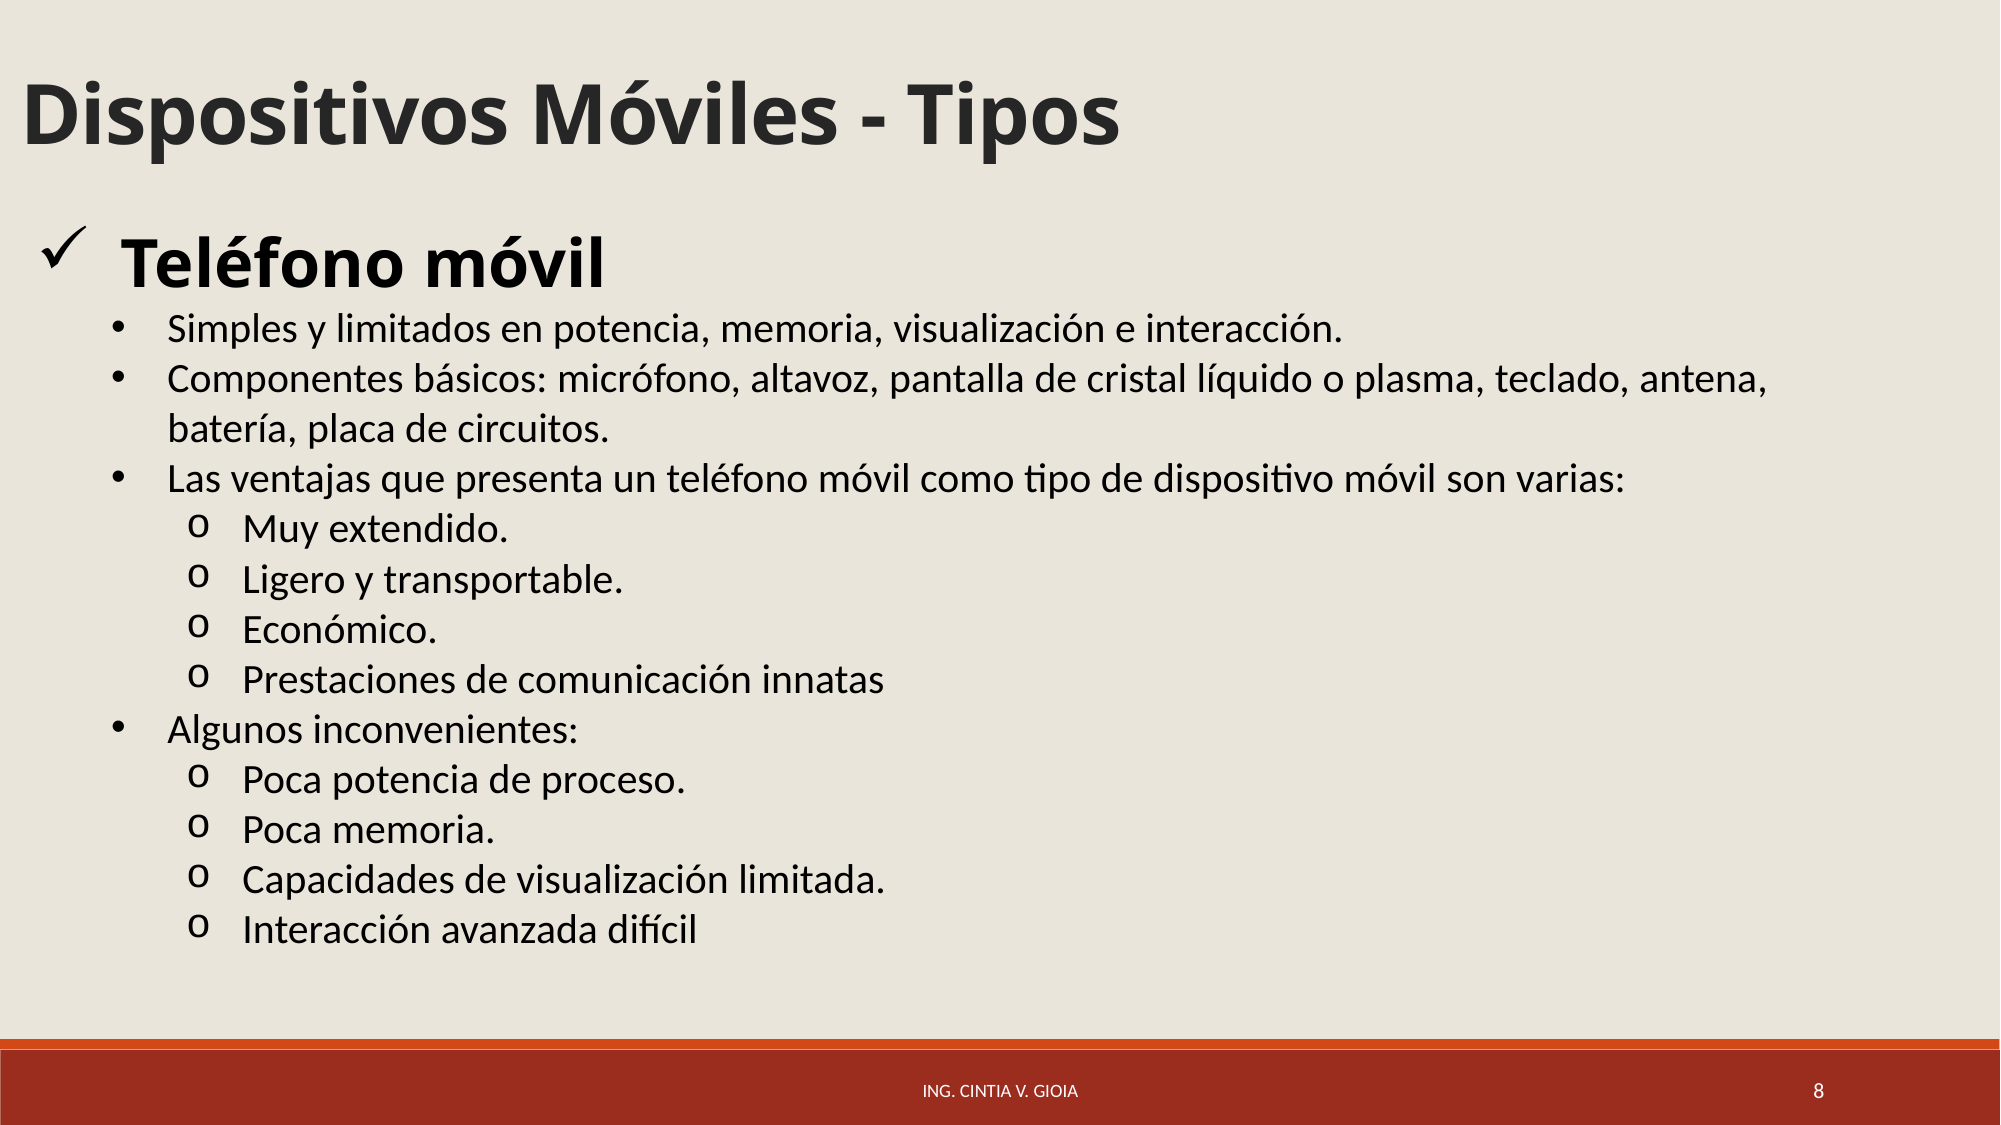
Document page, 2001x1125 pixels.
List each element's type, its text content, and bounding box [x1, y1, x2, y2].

slide_number 8 [1624, 1059, 1840, 1120]
title Dispositivos Móviles - Tipos [5, 16, 1861, 169]
footer Ing. Cintia V. Gioia [604, 1059, 1396, 1120]
text_box Teléfono móvil Simples y limitados en potencia, memoria, visualización e interacción. Componentes básicos: micrófono, altavoz, pantalla de cristal líquido o plasma, teclado, antena, batería, placa de circuitos. Las ventajas que presenta un teléfono móvil como tipo de dispositivo móvil son varias: Muy extendido. Ligero y transportable. Económico. Prestaciones de comunicación innatas Algunos inconvenientes: Poca potencia de proceso. Poca memoria. Capacidades de visualización limitada. Interacción avanzada difícil [21, 213, 1956, 1125]
